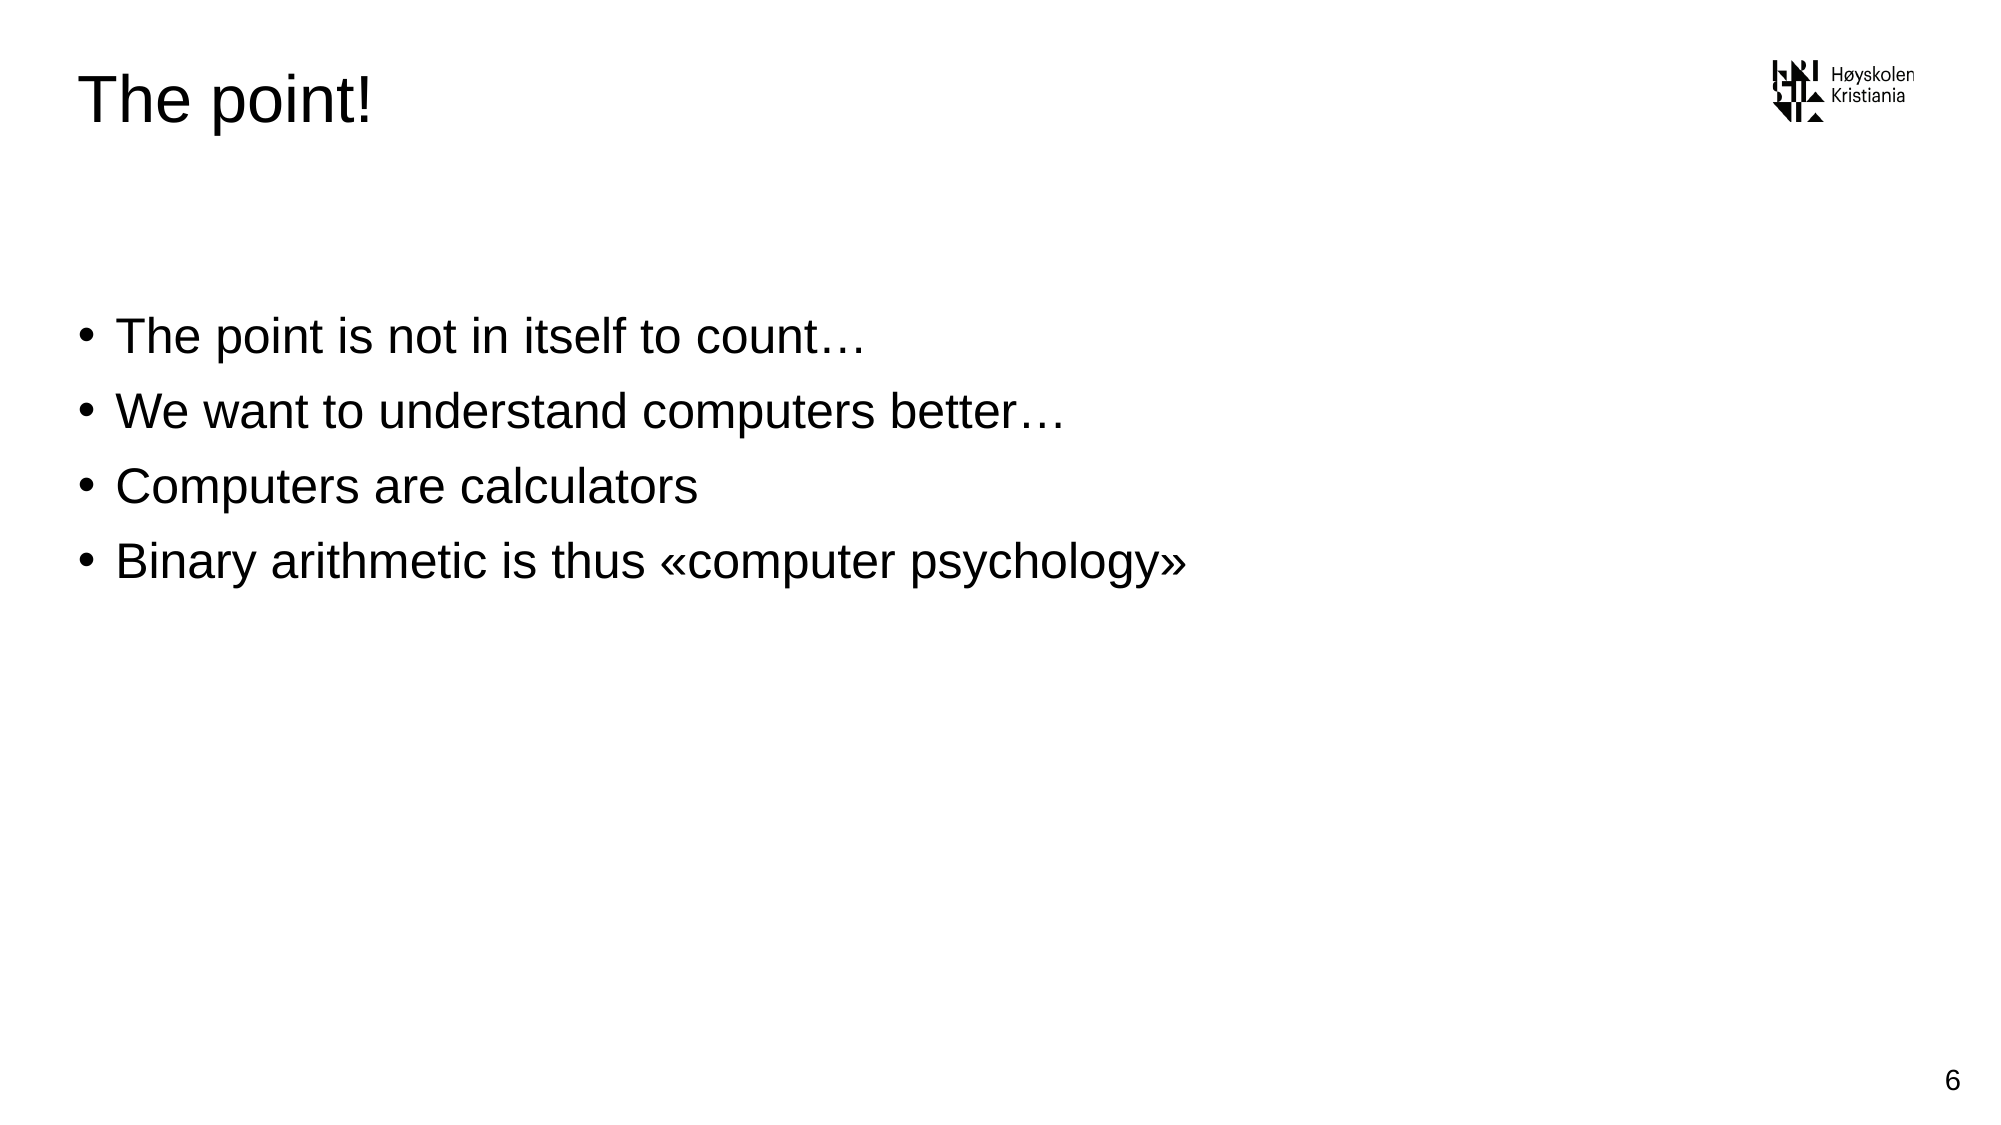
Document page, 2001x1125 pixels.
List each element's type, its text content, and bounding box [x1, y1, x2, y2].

title The point! [62, 57, 1704, 275]
list The point is not in itself to count… We want to understand computers better… Computers are calculators Binary arithmetic is thus «computer psychology» [62, 303, 1941, 1057]
